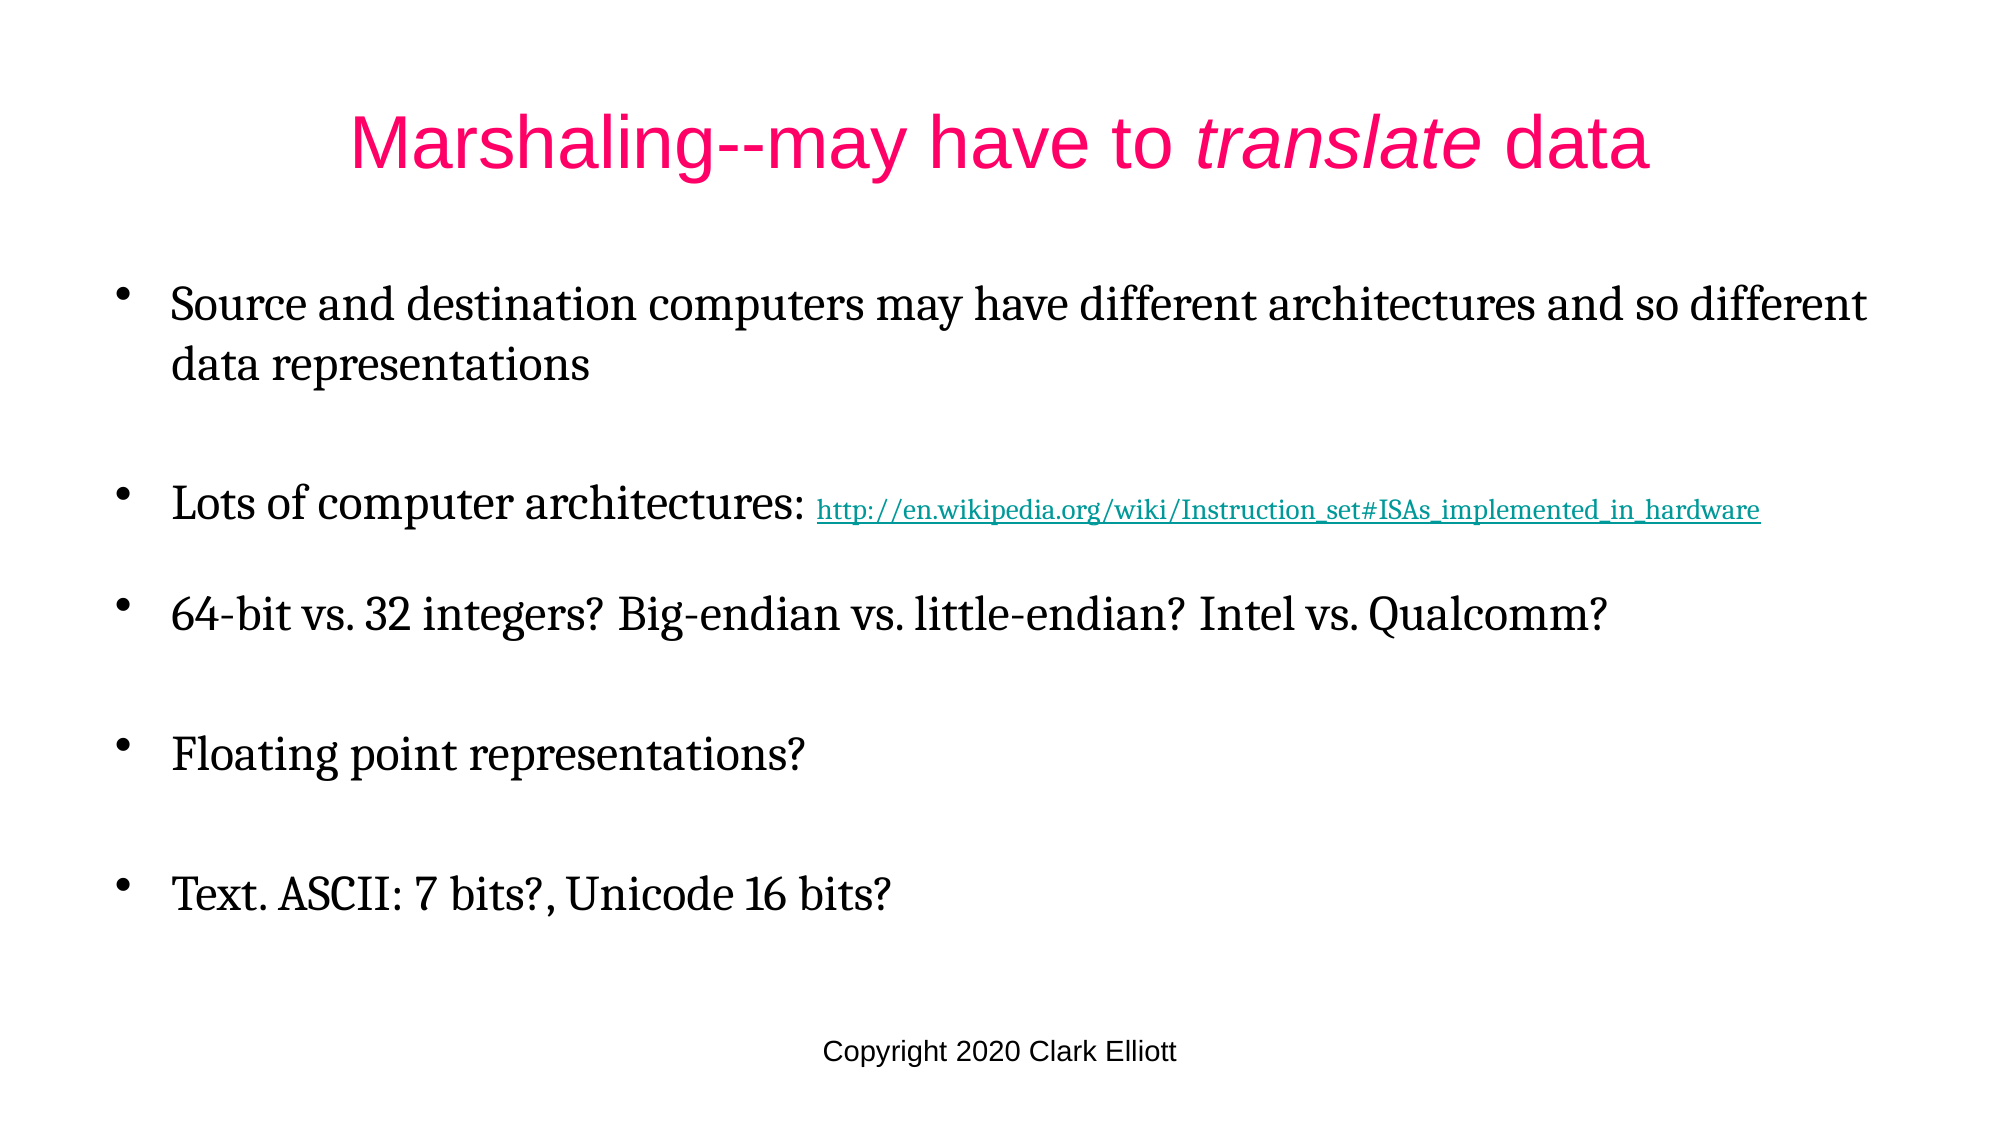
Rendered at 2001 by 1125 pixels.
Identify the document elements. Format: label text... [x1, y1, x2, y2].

title Marshaling--may have to translate data [99, 45, 1900, 233]
text_box Copyright 2020 Clark Elliott [762, 1024, 1238, 1103]
list Source and destination computers may have different architectures and so different data representations Lots of computer architectures: http://en.wikipedia.org/wiki/Instruction_set#ISAs_implemented_in_hardware 64-bit vs. 32 integers? Big-endian vs. little-endian? Intel vs. Qualcomm? Floating point representations? Text. ASCII: 7 bits?, Unicode 16 bits? [99, 262, 1900, 1005]
